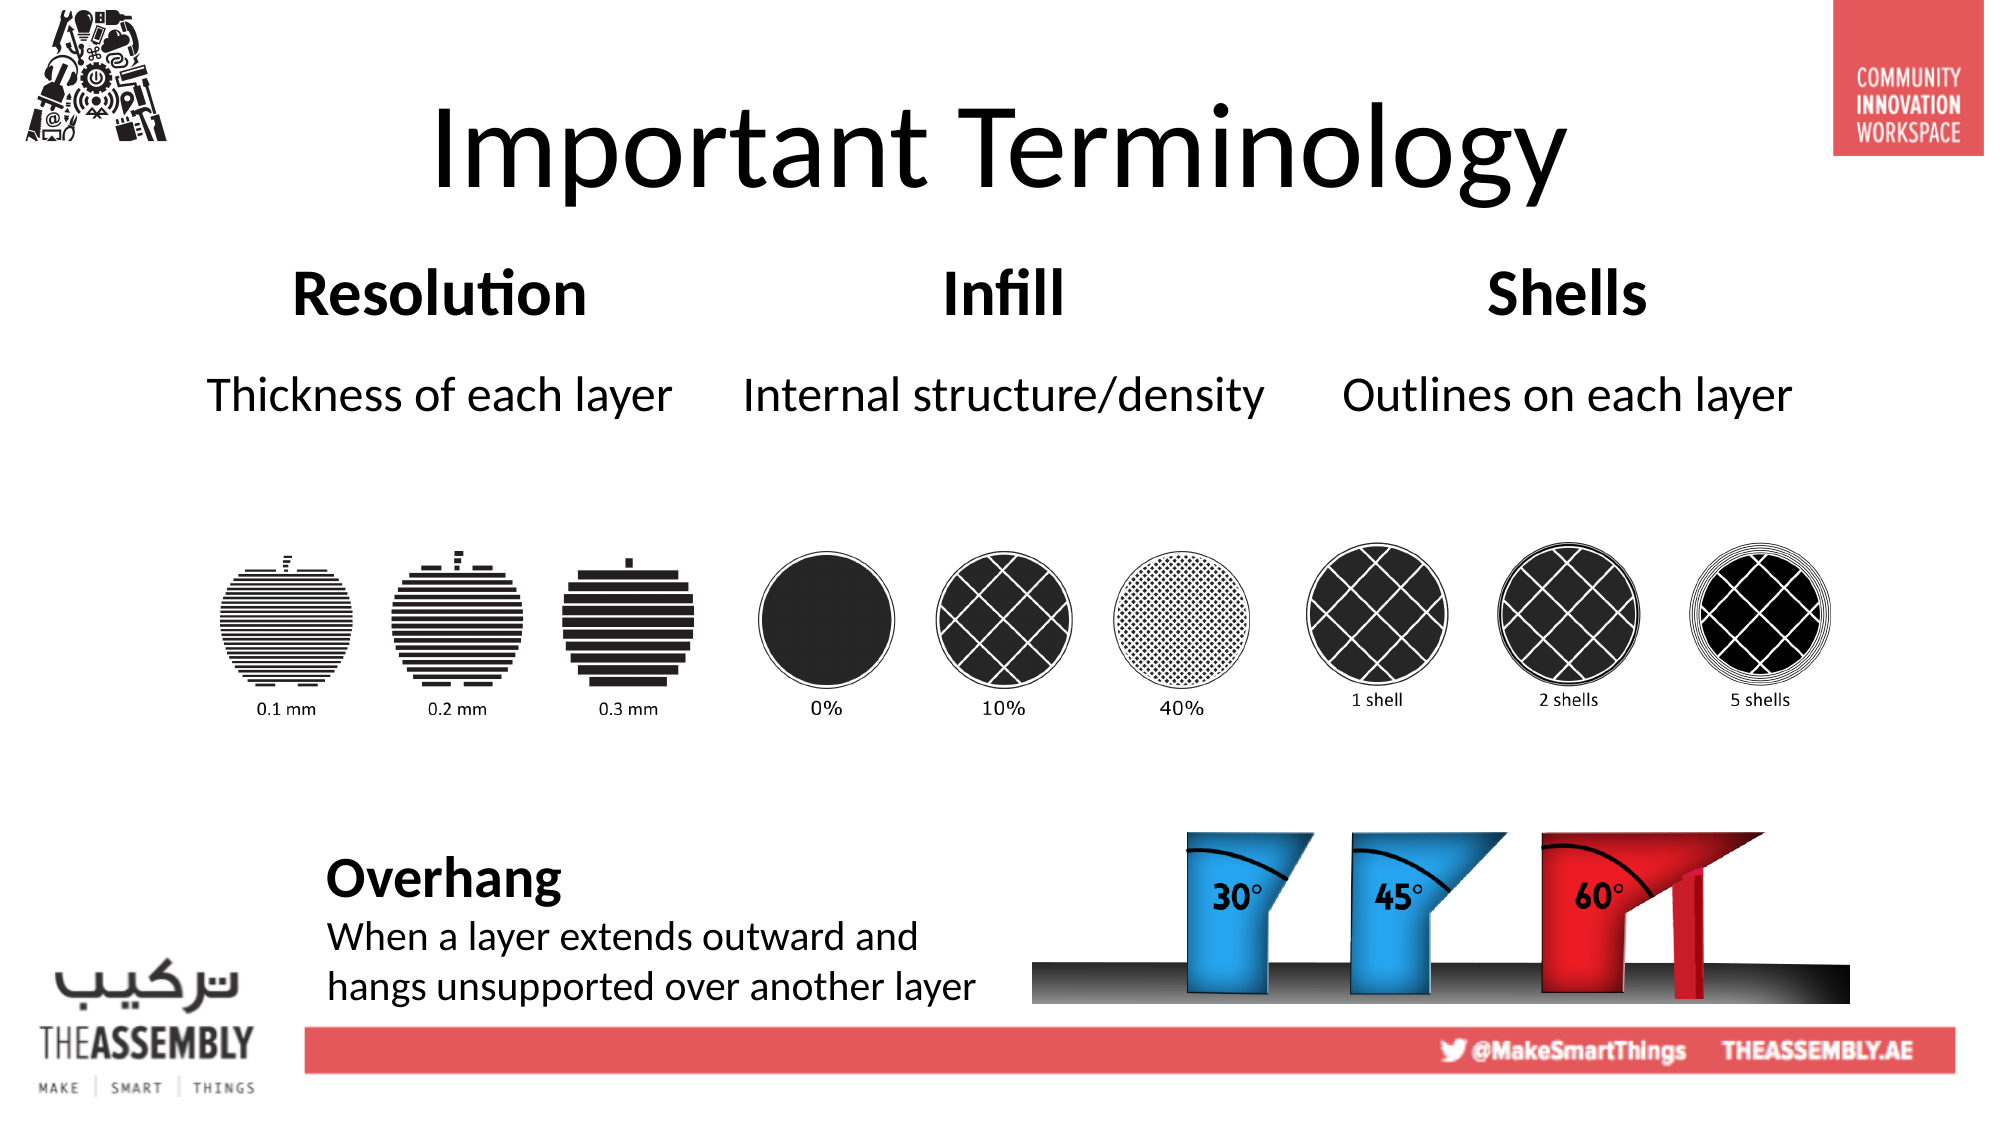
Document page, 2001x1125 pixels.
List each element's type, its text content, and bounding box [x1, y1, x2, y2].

table_header Shells [1286, 246, 1850, 354]
picture [1306, 542, 1831, 706]
table_header Infill [722, 246, 1286, 354]
table_cell [722, 497, 1286, 769]
table_header Resolution [158, 246, 722, 354]
table_cell Outlines on each layer [1286, 354, 1850, 497]
picture [7, 828, 1993, 1097]
table_cell [1286, 497, 1850, 769]
table_cell [158, 497, 722, 769]
picture [220, 551, 694, 715]
table_cell Thickness of each layer [158, 354, 722, 497]
picture [758, 551, 1250, 715]
picture [1833, 0, 1984, 156]
table_cell Internal structure/density [722, 354, 1286, 497]
text_box Important Terminology [99, 44, 1900, 233]
text_box Overhang When a layer extends outward and hangs unsupported over another layer [306, 829, 1017, 1017]
picture [23, 10, 170, 144]
